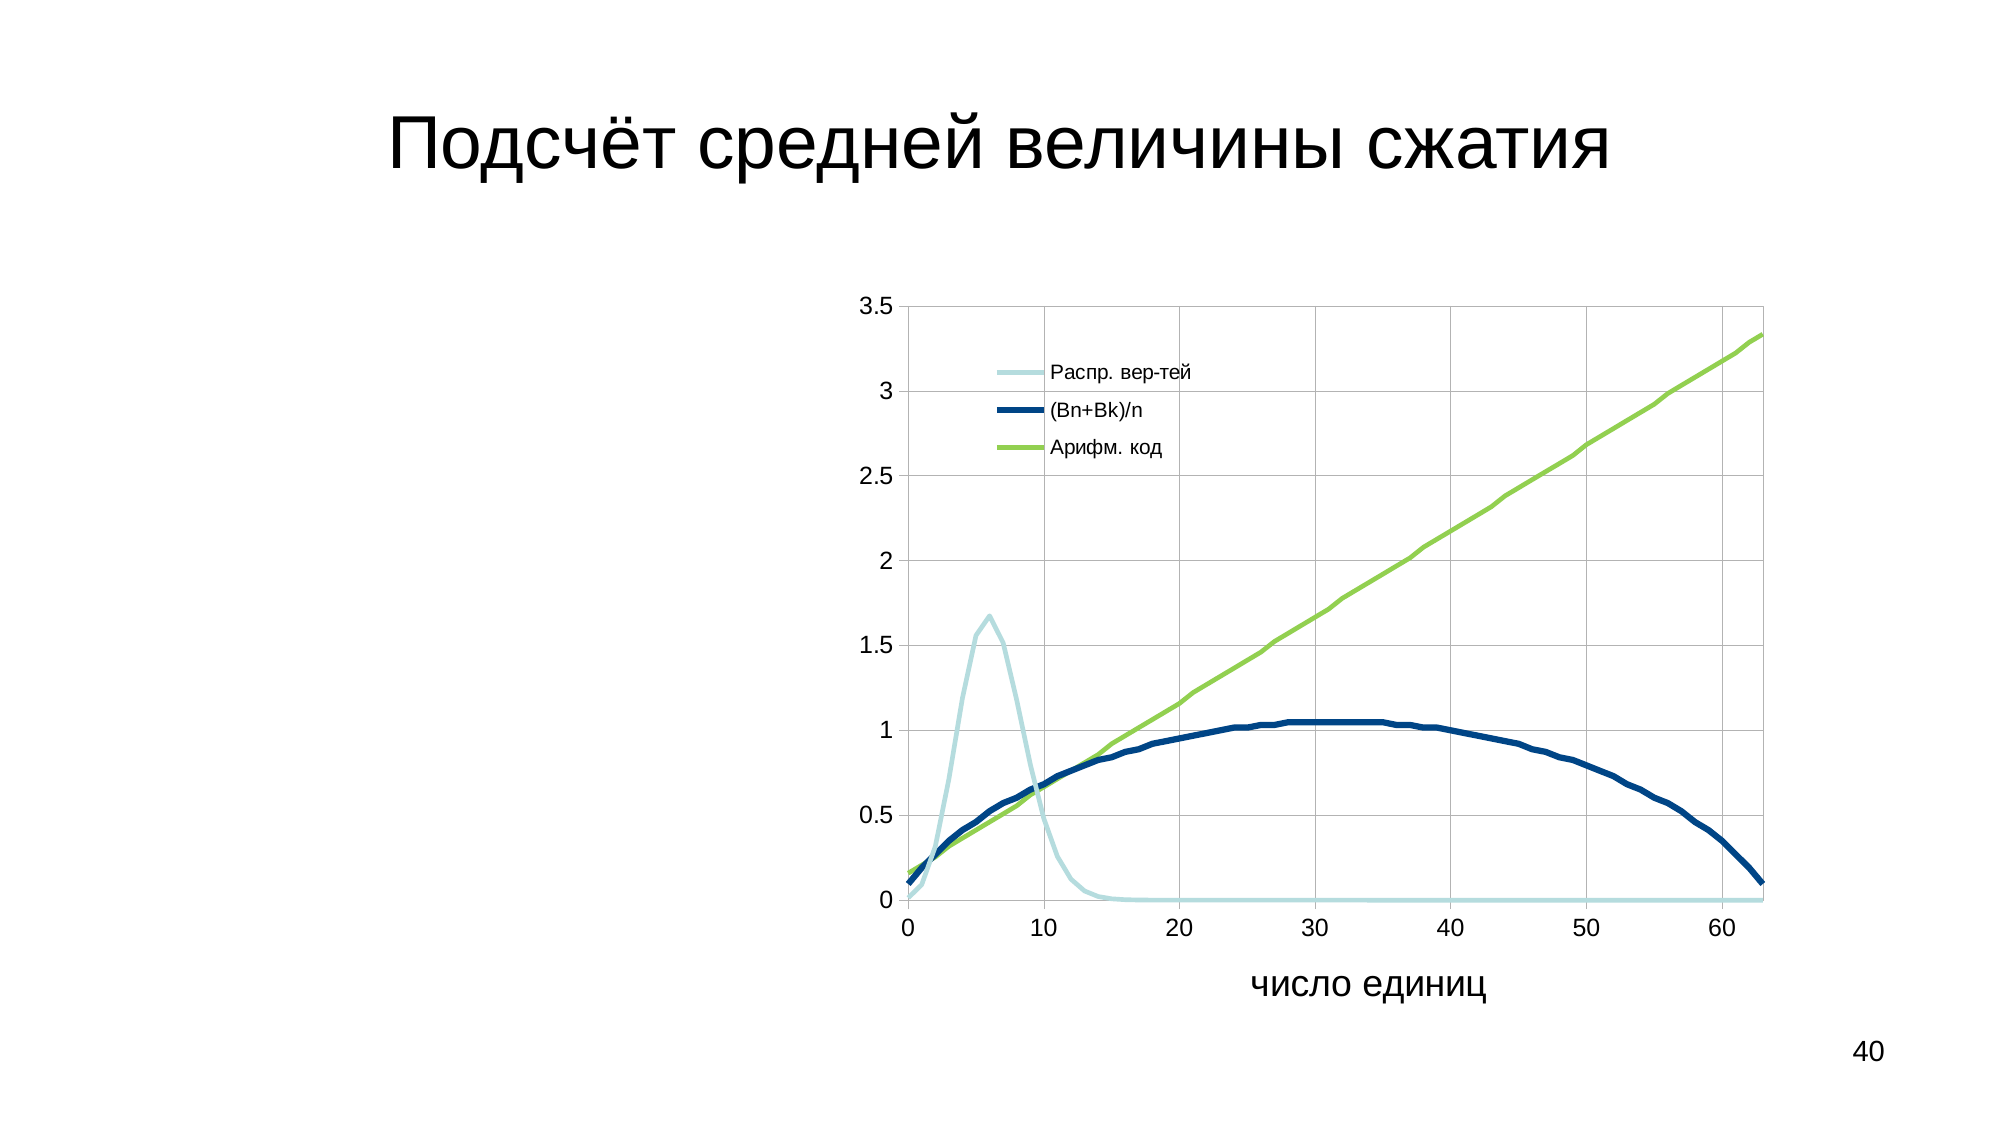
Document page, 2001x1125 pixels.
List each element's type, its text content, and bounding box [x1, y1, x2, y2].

chart [820, 258, 1792, 1025]
title Подсчёт средней величины сжатия [99, 45, 1900, 233]
slide_number 40 [1433, 1024, 1901, 1103]
